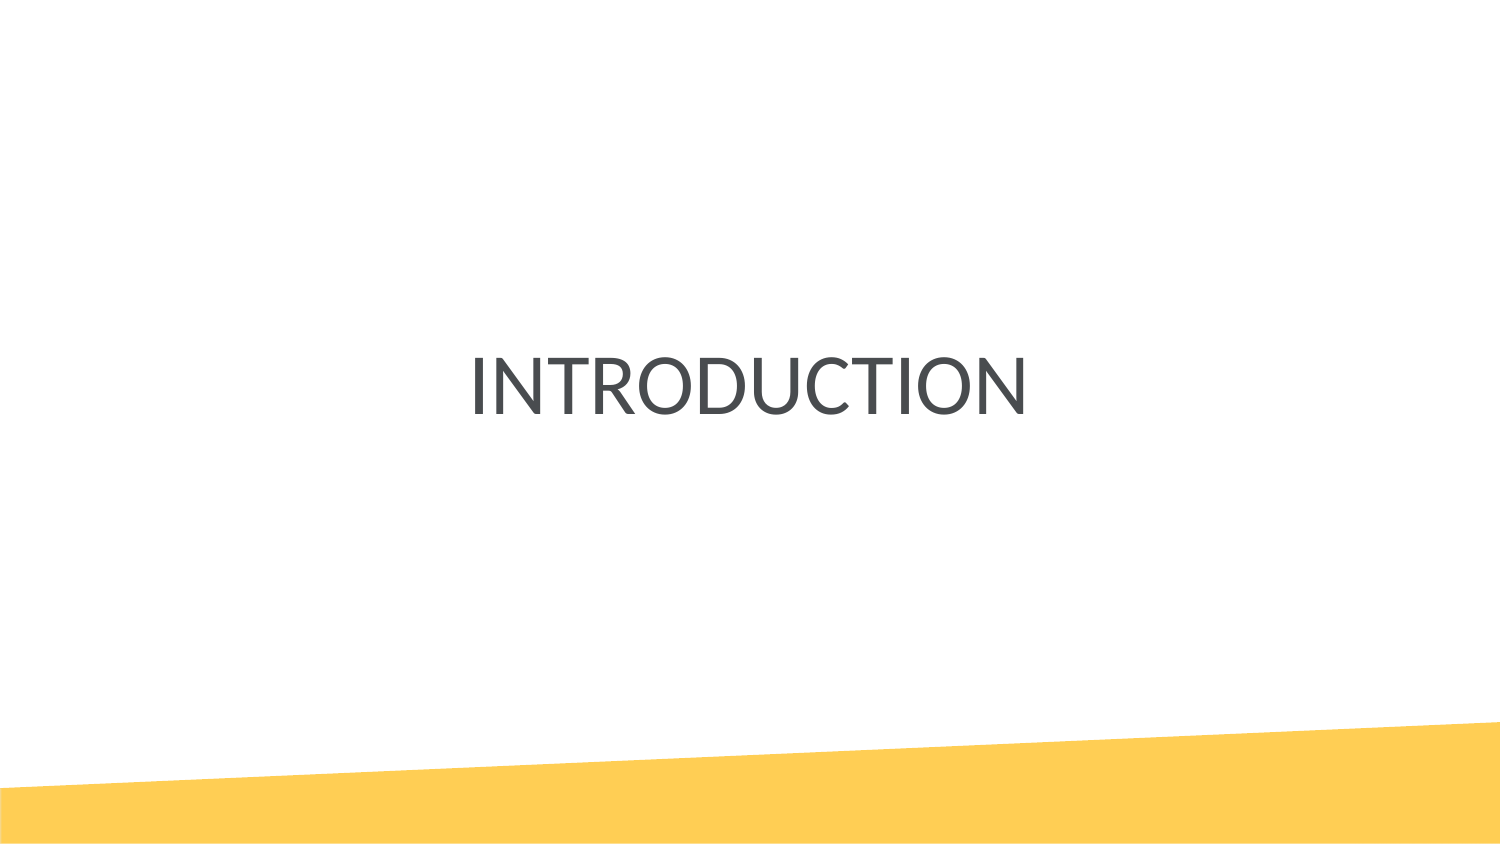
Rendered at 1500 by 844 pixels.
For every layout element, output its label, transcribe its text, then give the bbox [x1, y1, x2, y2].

title INTRODUCTION [75, 309, 1425, 450]
picture [0, 0, 1500, 788]
